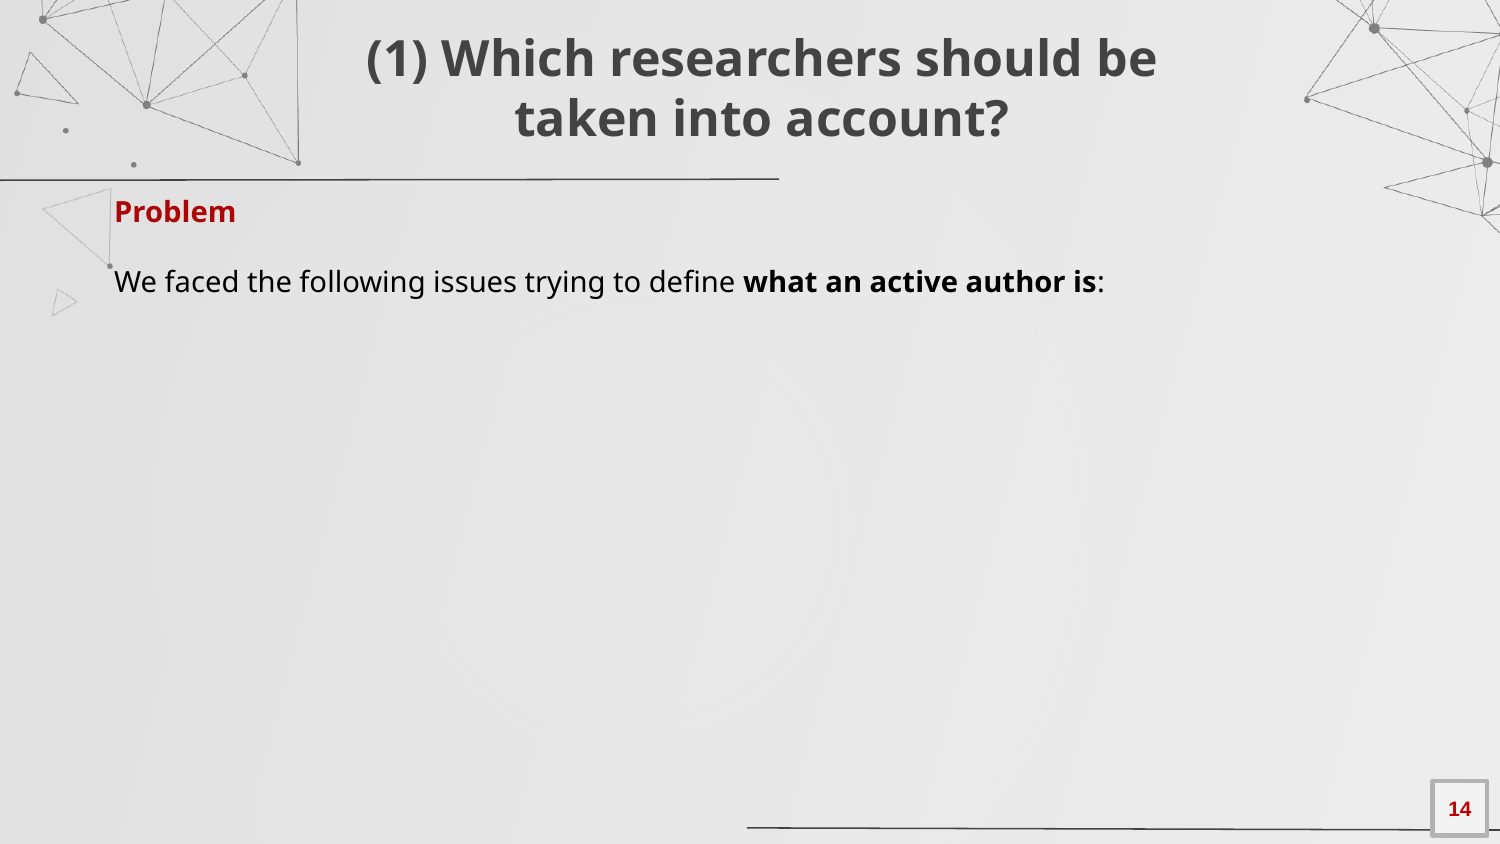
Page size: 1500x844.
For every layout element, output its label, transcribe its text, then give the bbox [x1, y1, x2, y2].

title (1) Which researchers should be taken into account? [304, 11, 1220, 174]
text_box Problem We faced the following issues trying to define what an active author is: [99, 185, 1460, 376]
text_box 14 [1430, 779, 1489, 826]
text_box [746, 827, 1500, 831]
picture [0, 0, 1500, 844]
